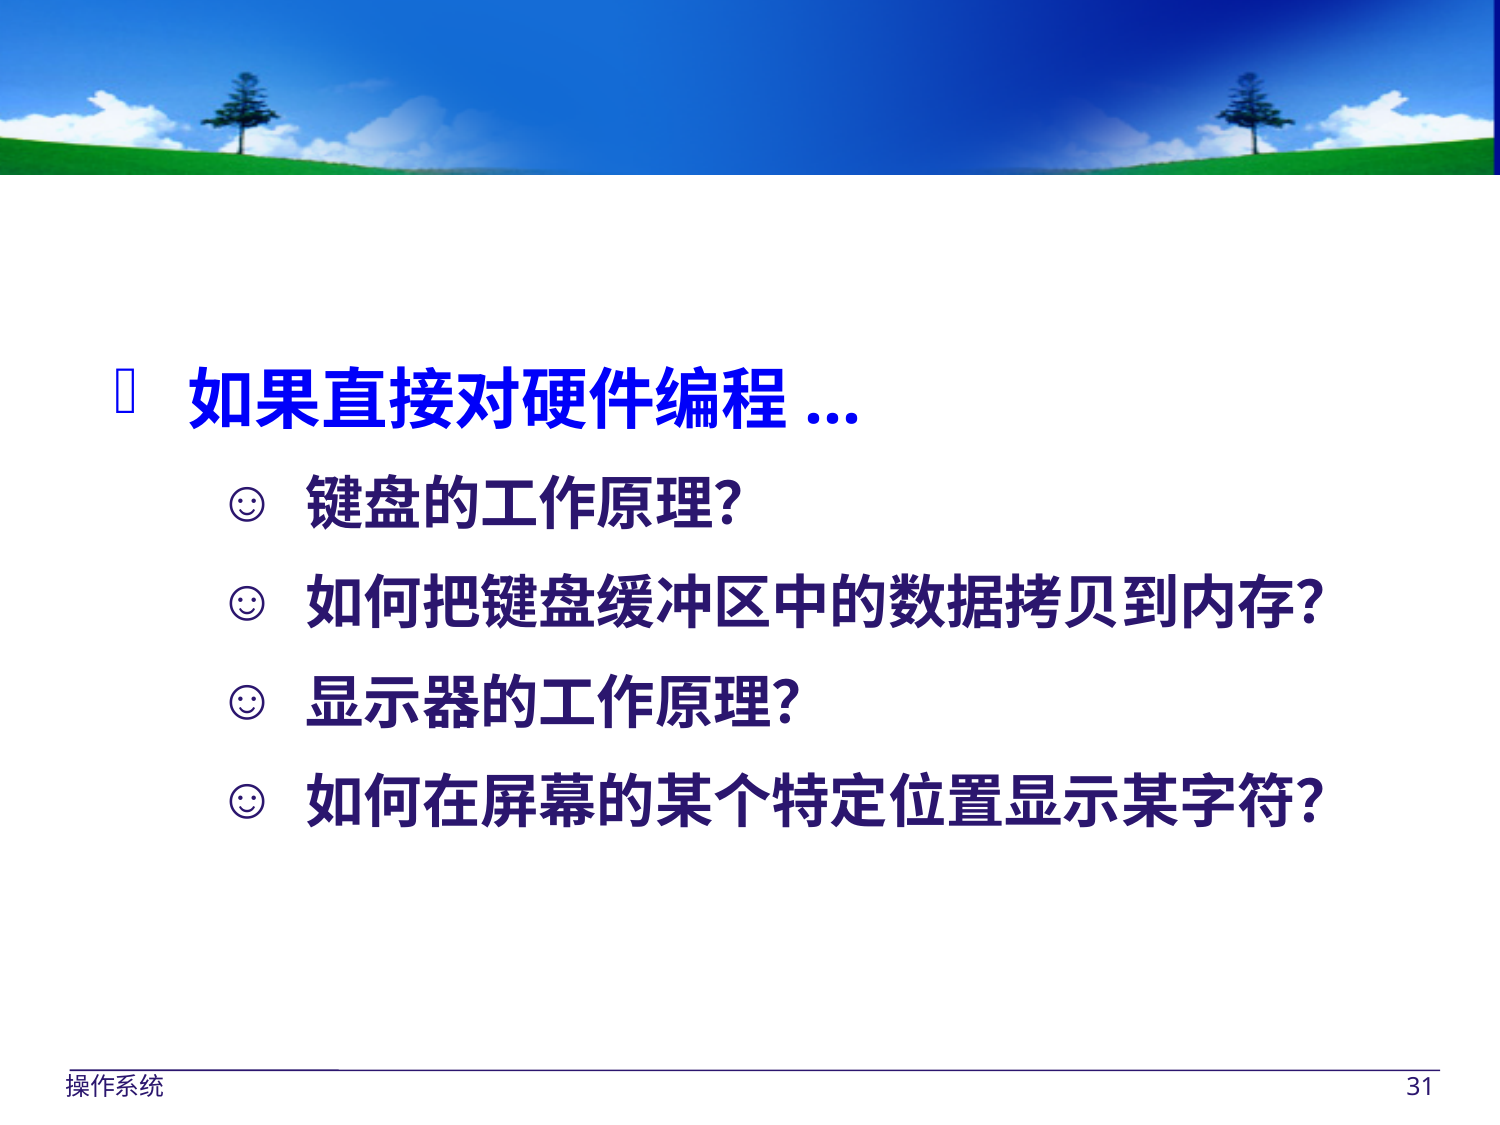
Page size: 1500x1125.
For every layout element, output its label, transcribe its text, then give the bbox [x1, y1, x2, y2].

slide_number 操作系统 [49, 1062, 401, 1116]
footer 31 [974, 1062, 1451, 1116]
picture [0, 0, 1500, 175]
text_box 如果直接对硬件编程... 键盘的工作原理？ 如何把键盘缓冲区中的数据拷贝到内存？ 显示器的工作原理？ 如何在屏幕的某个特定位置显示某字符？ [100, 349, 1400, 842]
